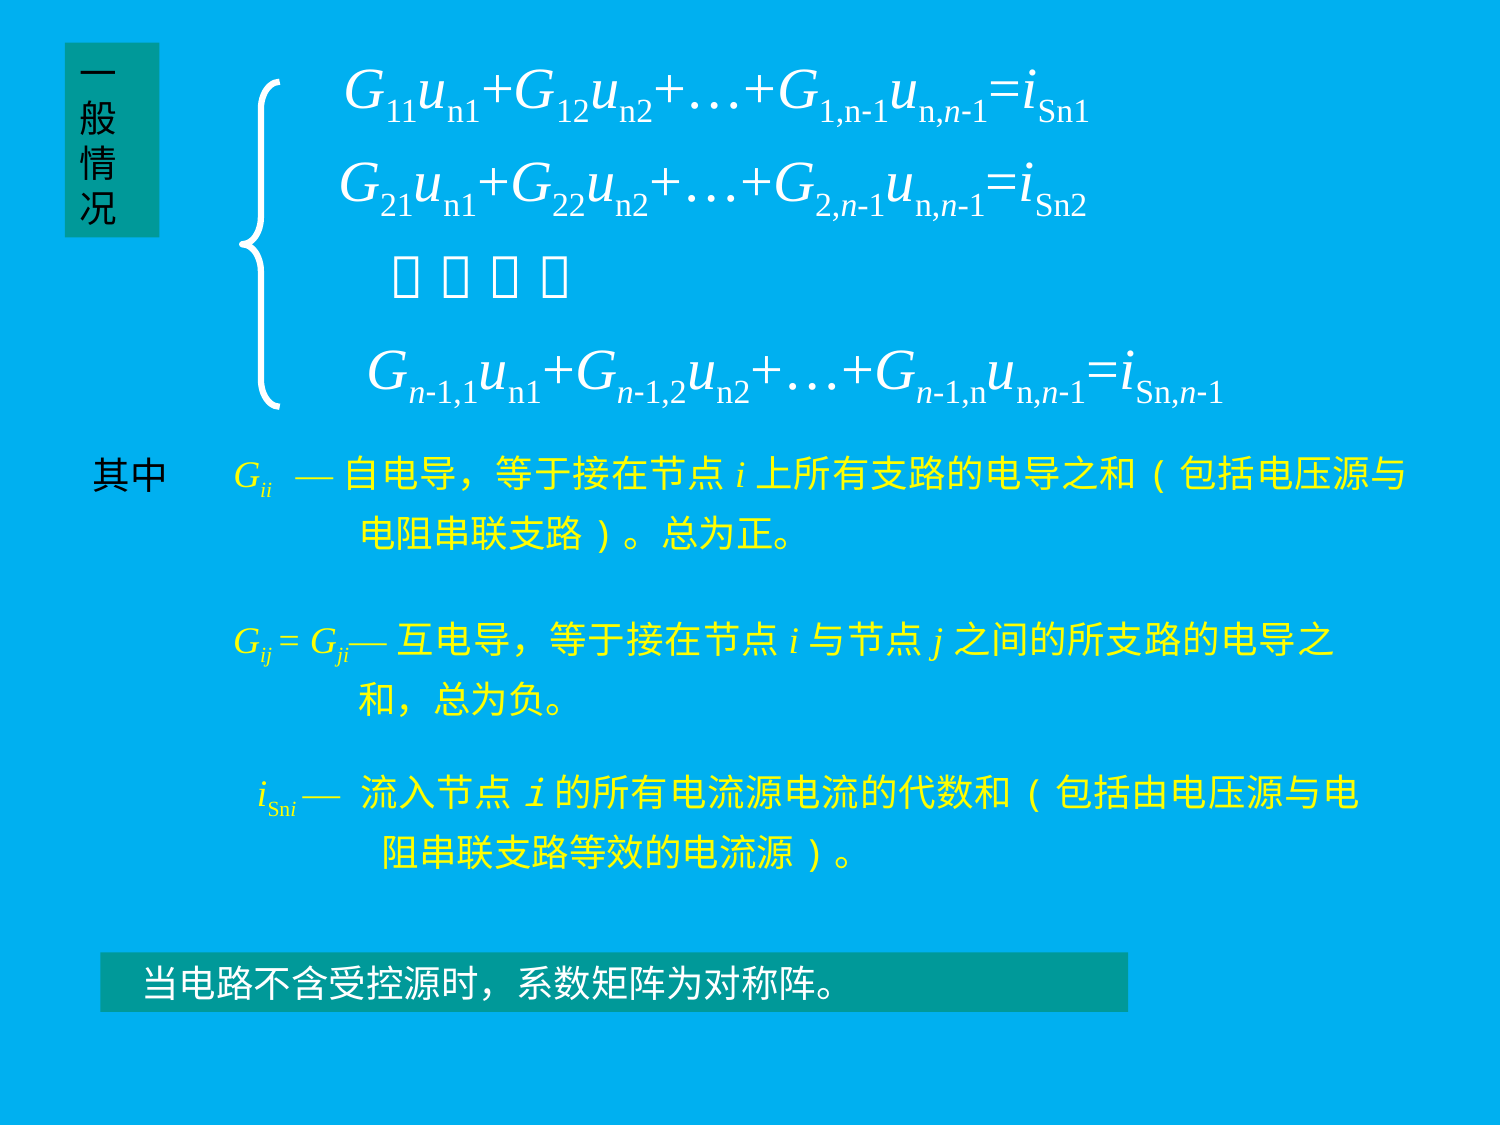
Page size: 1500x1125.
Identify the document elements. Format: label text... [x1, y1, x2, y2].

text_box Gij = Gji—互电导，等于接在节点i与节点j之间的所支路的电导之和，总为负。 [218, 597, 1350, 728]
text_box iSni — 流入节点i的所有电流源电流的代数和(包括由电压源与电阻串联支路等效的电流源)。 [242, 751, 1375, 882]
text_box Gii —自电导，等于接在节点i上所有支路的电导之和(包括电压源与电阻串联支路)。总为正。 [218, 432, 1424, 563]
text_box 其中 [78, 444, 183, 504]
text_box 当电路不含受控源时，系数矩阵为对称阵。 [100, 952, 1129, 1012]
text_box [241, 42, 1310, 409]
text_box 一般情况 [64, 42, 160, 238]
